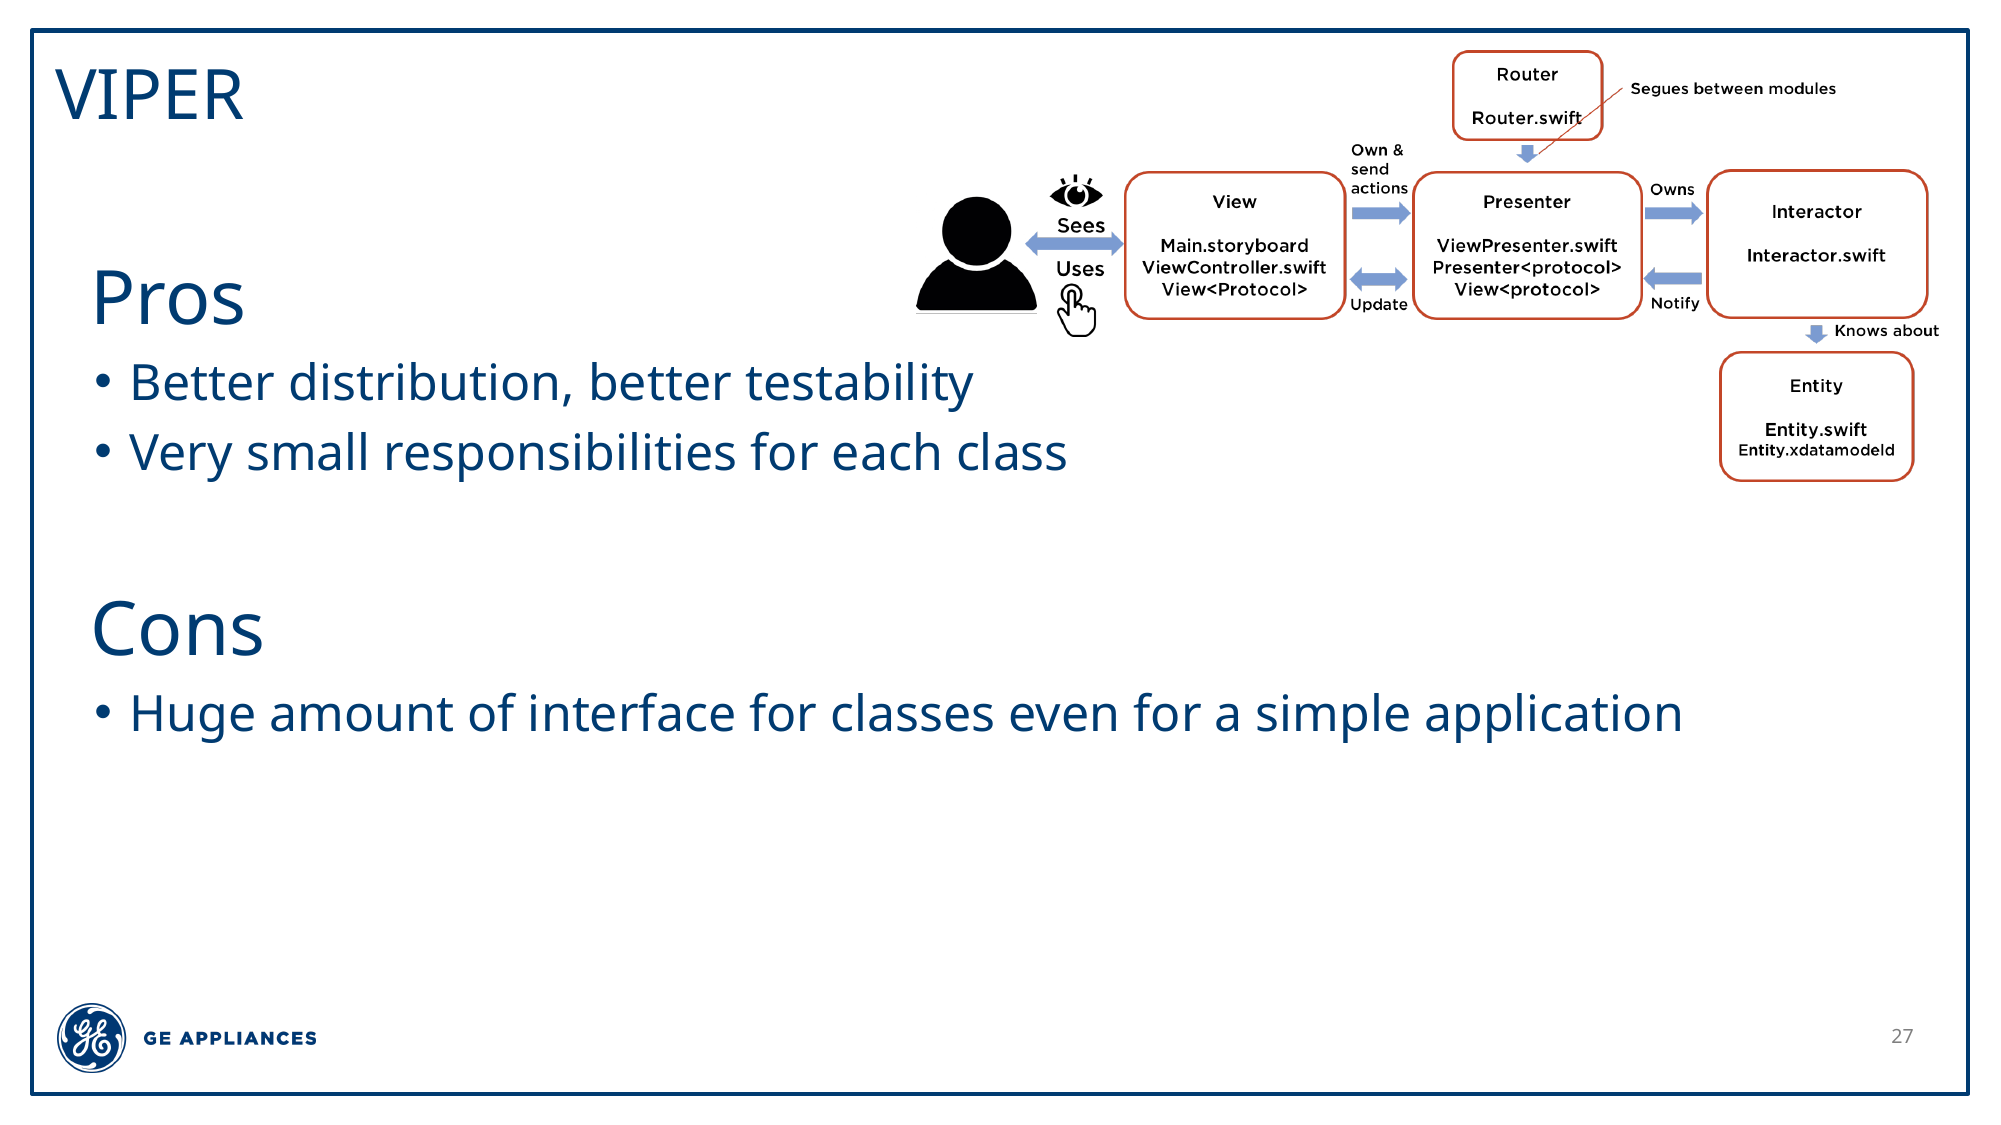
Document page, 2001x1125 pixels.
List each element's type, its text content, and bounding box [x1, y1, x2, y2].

picture [57, 1003, 316, 1073]
list Pros Better distribution, better testability Very small responsibilities for each class Cons Huge amount of interface for classes even for a simple application [90, 249, 1910, 982]
title VIPER [55, 50, 913, 217]
picture [915, 50, 1949, 482]
